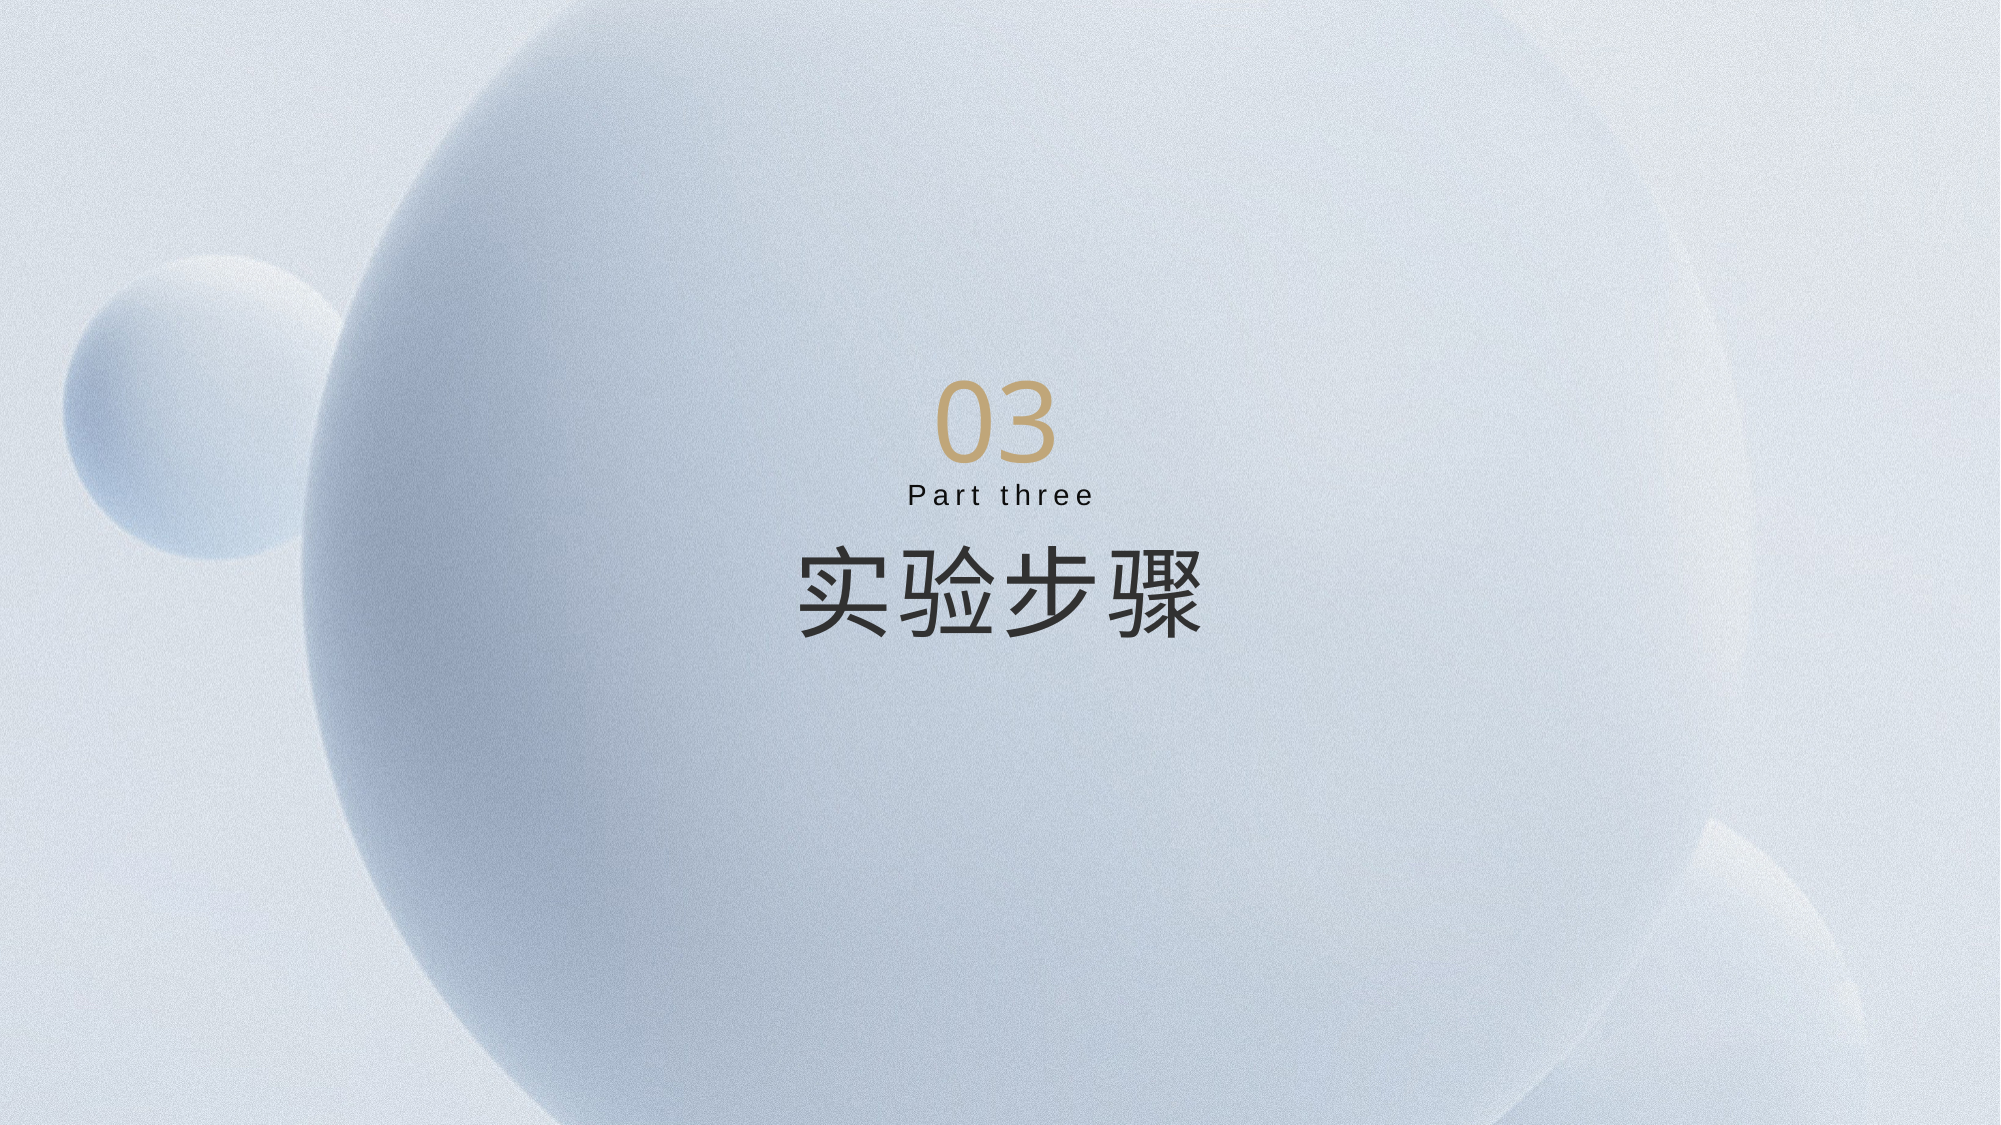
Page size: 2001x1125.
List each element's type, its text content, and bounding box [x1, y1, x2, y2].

list 实验步骤 [427, 530, 1573, 652]
list Part three [852, 480, 1147, 524]
list 03 [930, 365, 1064, 480]
picture [0, 0, 2001, 1125]
